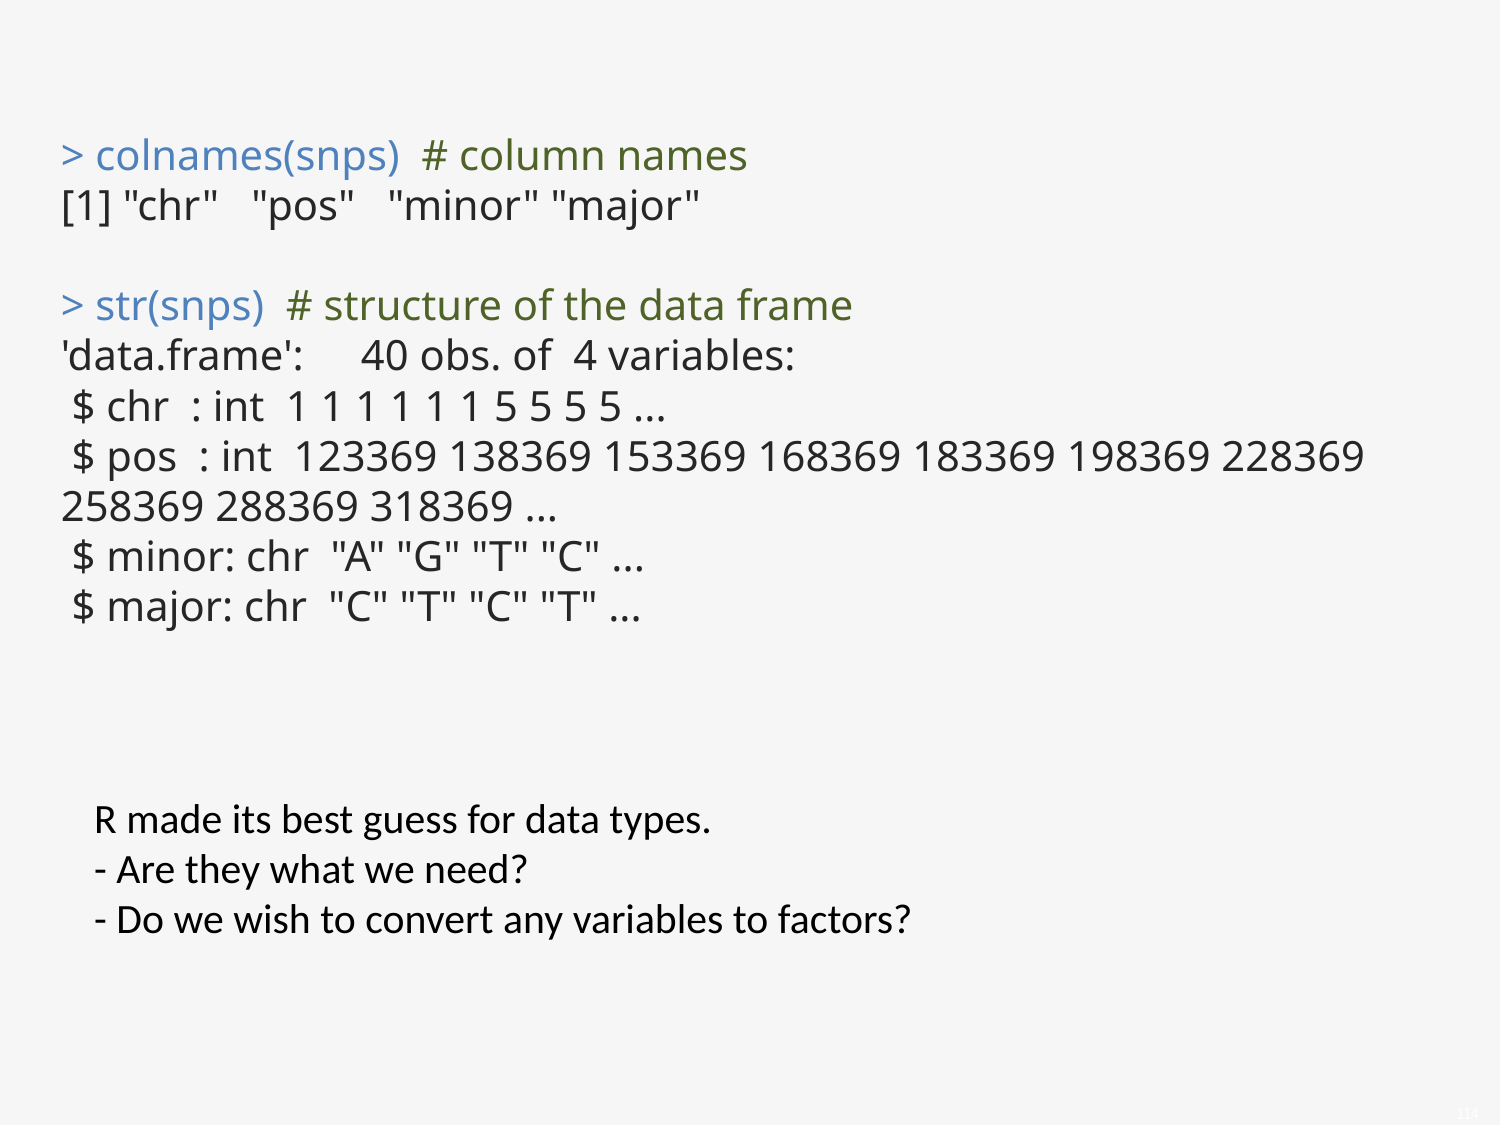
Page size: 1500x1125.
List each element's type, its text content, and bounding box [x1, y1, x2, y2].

text_box R made its best guess for data types. - Are they what we need? - Do we wish to convert any variables to factors? [79, 784, 955, 999]
text_box > colnames(snps) # column names [1] "chr" "pos" "minor" "major" > str(snps) # structure of the data frame 'data.frame': 40 obs. of 4 variables: $ chr : int 1 1 1 1 1 1 5 5 5 5 ... $ pos : int 123369 138369 153369 168369 183369 198369 228369 258369 288369 318369 ... $ minor: chr "A" "G" "T" "C" ... $ major: chr "C" "T" "C" "T" ... [60, 84, 1432, 1043]
